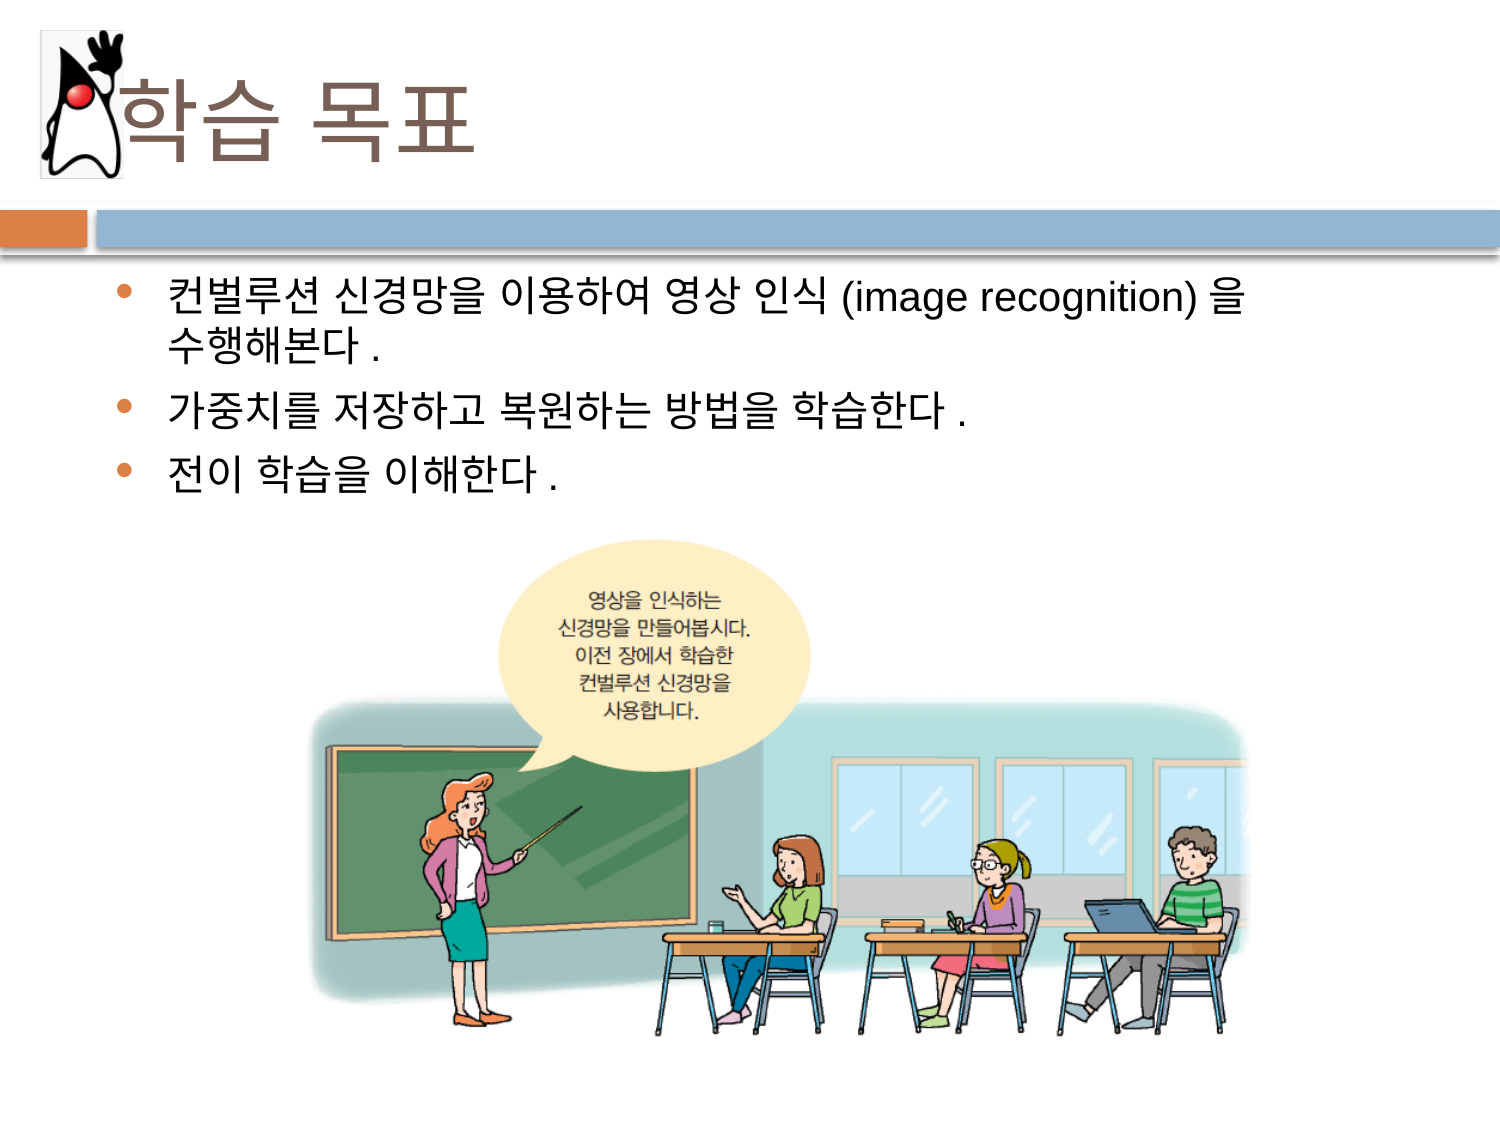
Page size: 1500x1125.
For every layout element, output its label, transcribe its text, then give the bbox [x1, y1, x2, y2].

picture [39, 30, 124, 179]
title 학습 목표 [100, 37, 1438, 200]
picture [288, 530, 1279, 1063]
list 컨벌루션 신경망을 이용하여 영상 인식(image recognition)을 수행해본다. 가중치를 저장하고 복원하는 방법을 학습한다. 전이 학습을 이해한다. [100, 262, 1438, 1000]
